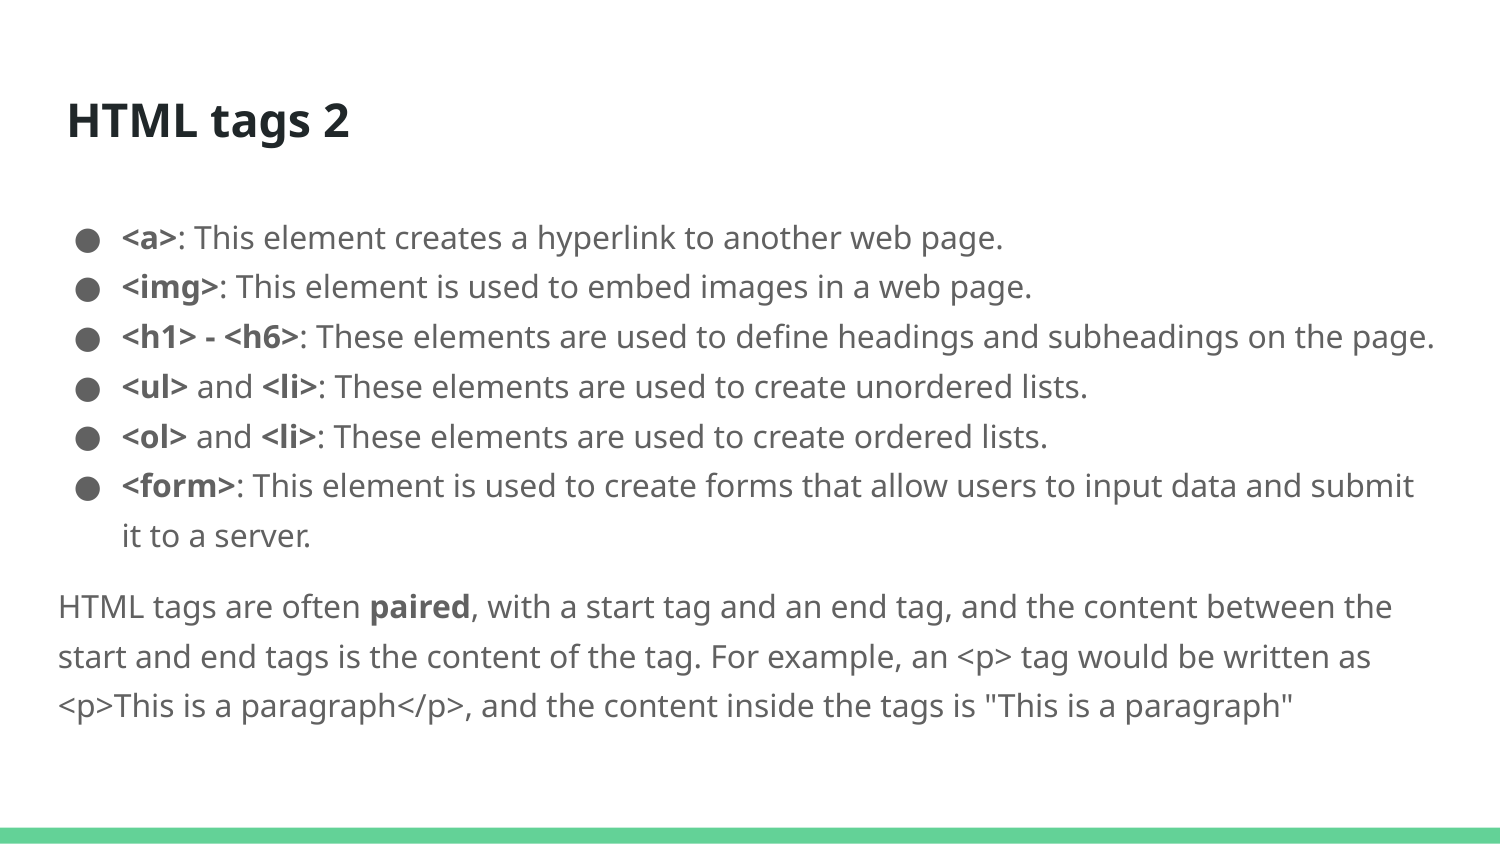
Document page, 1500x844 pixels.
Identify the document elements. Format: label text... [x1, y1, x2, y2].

title HTML tags 2 [51, 72, 1449, 167]
list <a>: This element creates a hyperlink to another web page. <img>: This element is used to embed images in a web page. <h1> - <h6>: These elements are used to define headings and subheadings on the page. <ul> and <li>: These elements are used to create unordered lists. <ol> and <li>: These elements are used to create ordered lists. <form>: This element is used to create forms that allow users to input data and submit it to a server. HTML tags are often paired, with a start tag and an end tag, and the content between the start and end tags is the content of the tag. For example, an <p> tag would be written as <p>This is a paragraph</p>, and the content inside the tags is "This is a paragraph" [42, 193, 1457, 797]
